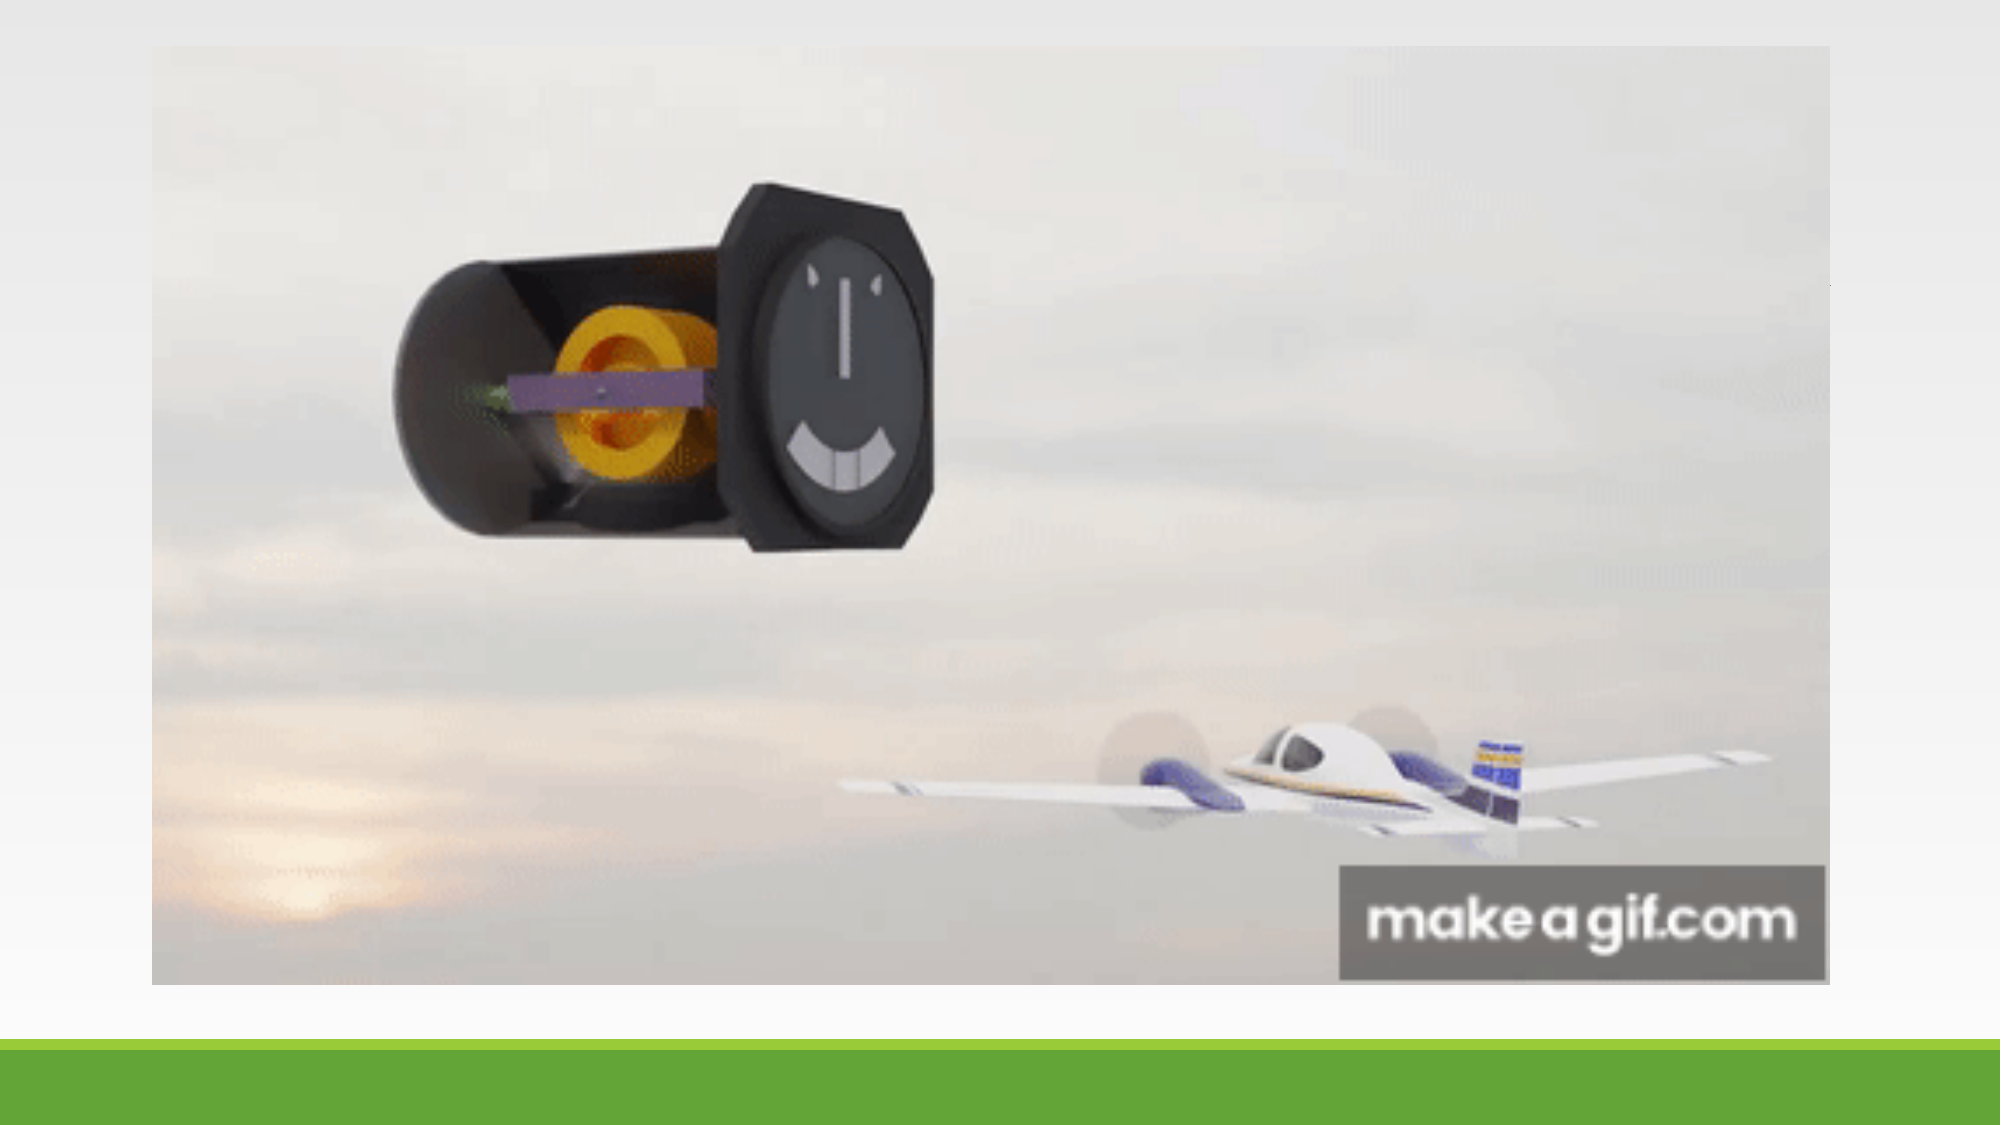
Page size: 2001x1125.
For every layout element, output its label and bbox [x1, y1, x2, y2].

list [151, 46, 1831, 986]
